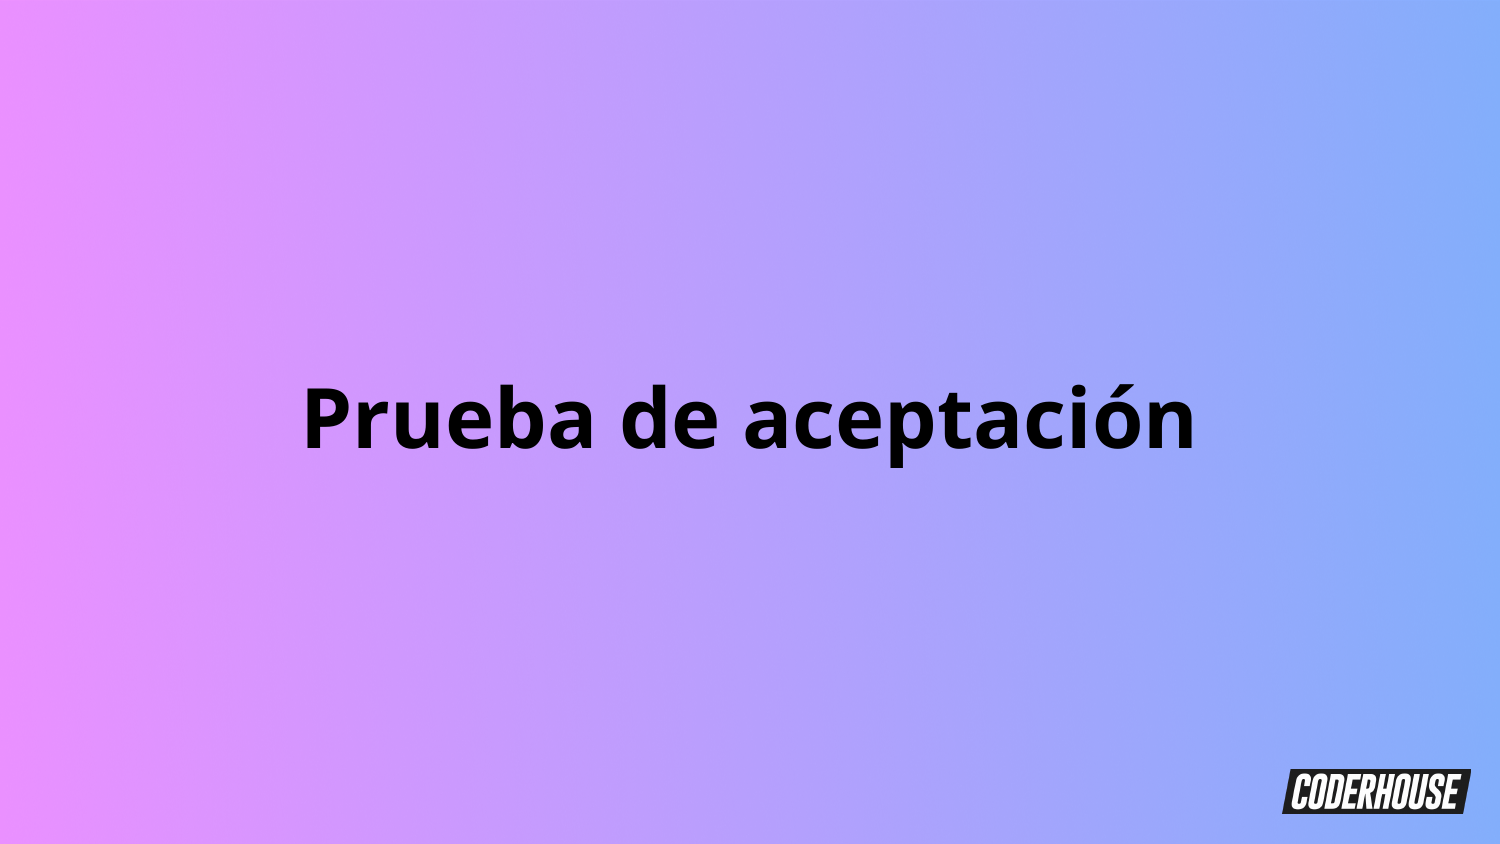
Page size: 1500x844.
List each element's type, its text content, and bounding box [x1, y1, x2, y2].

picture [0, 0, 1500, 844]
text_box Prueba de aceptación [239, 361, 1261, 482]
